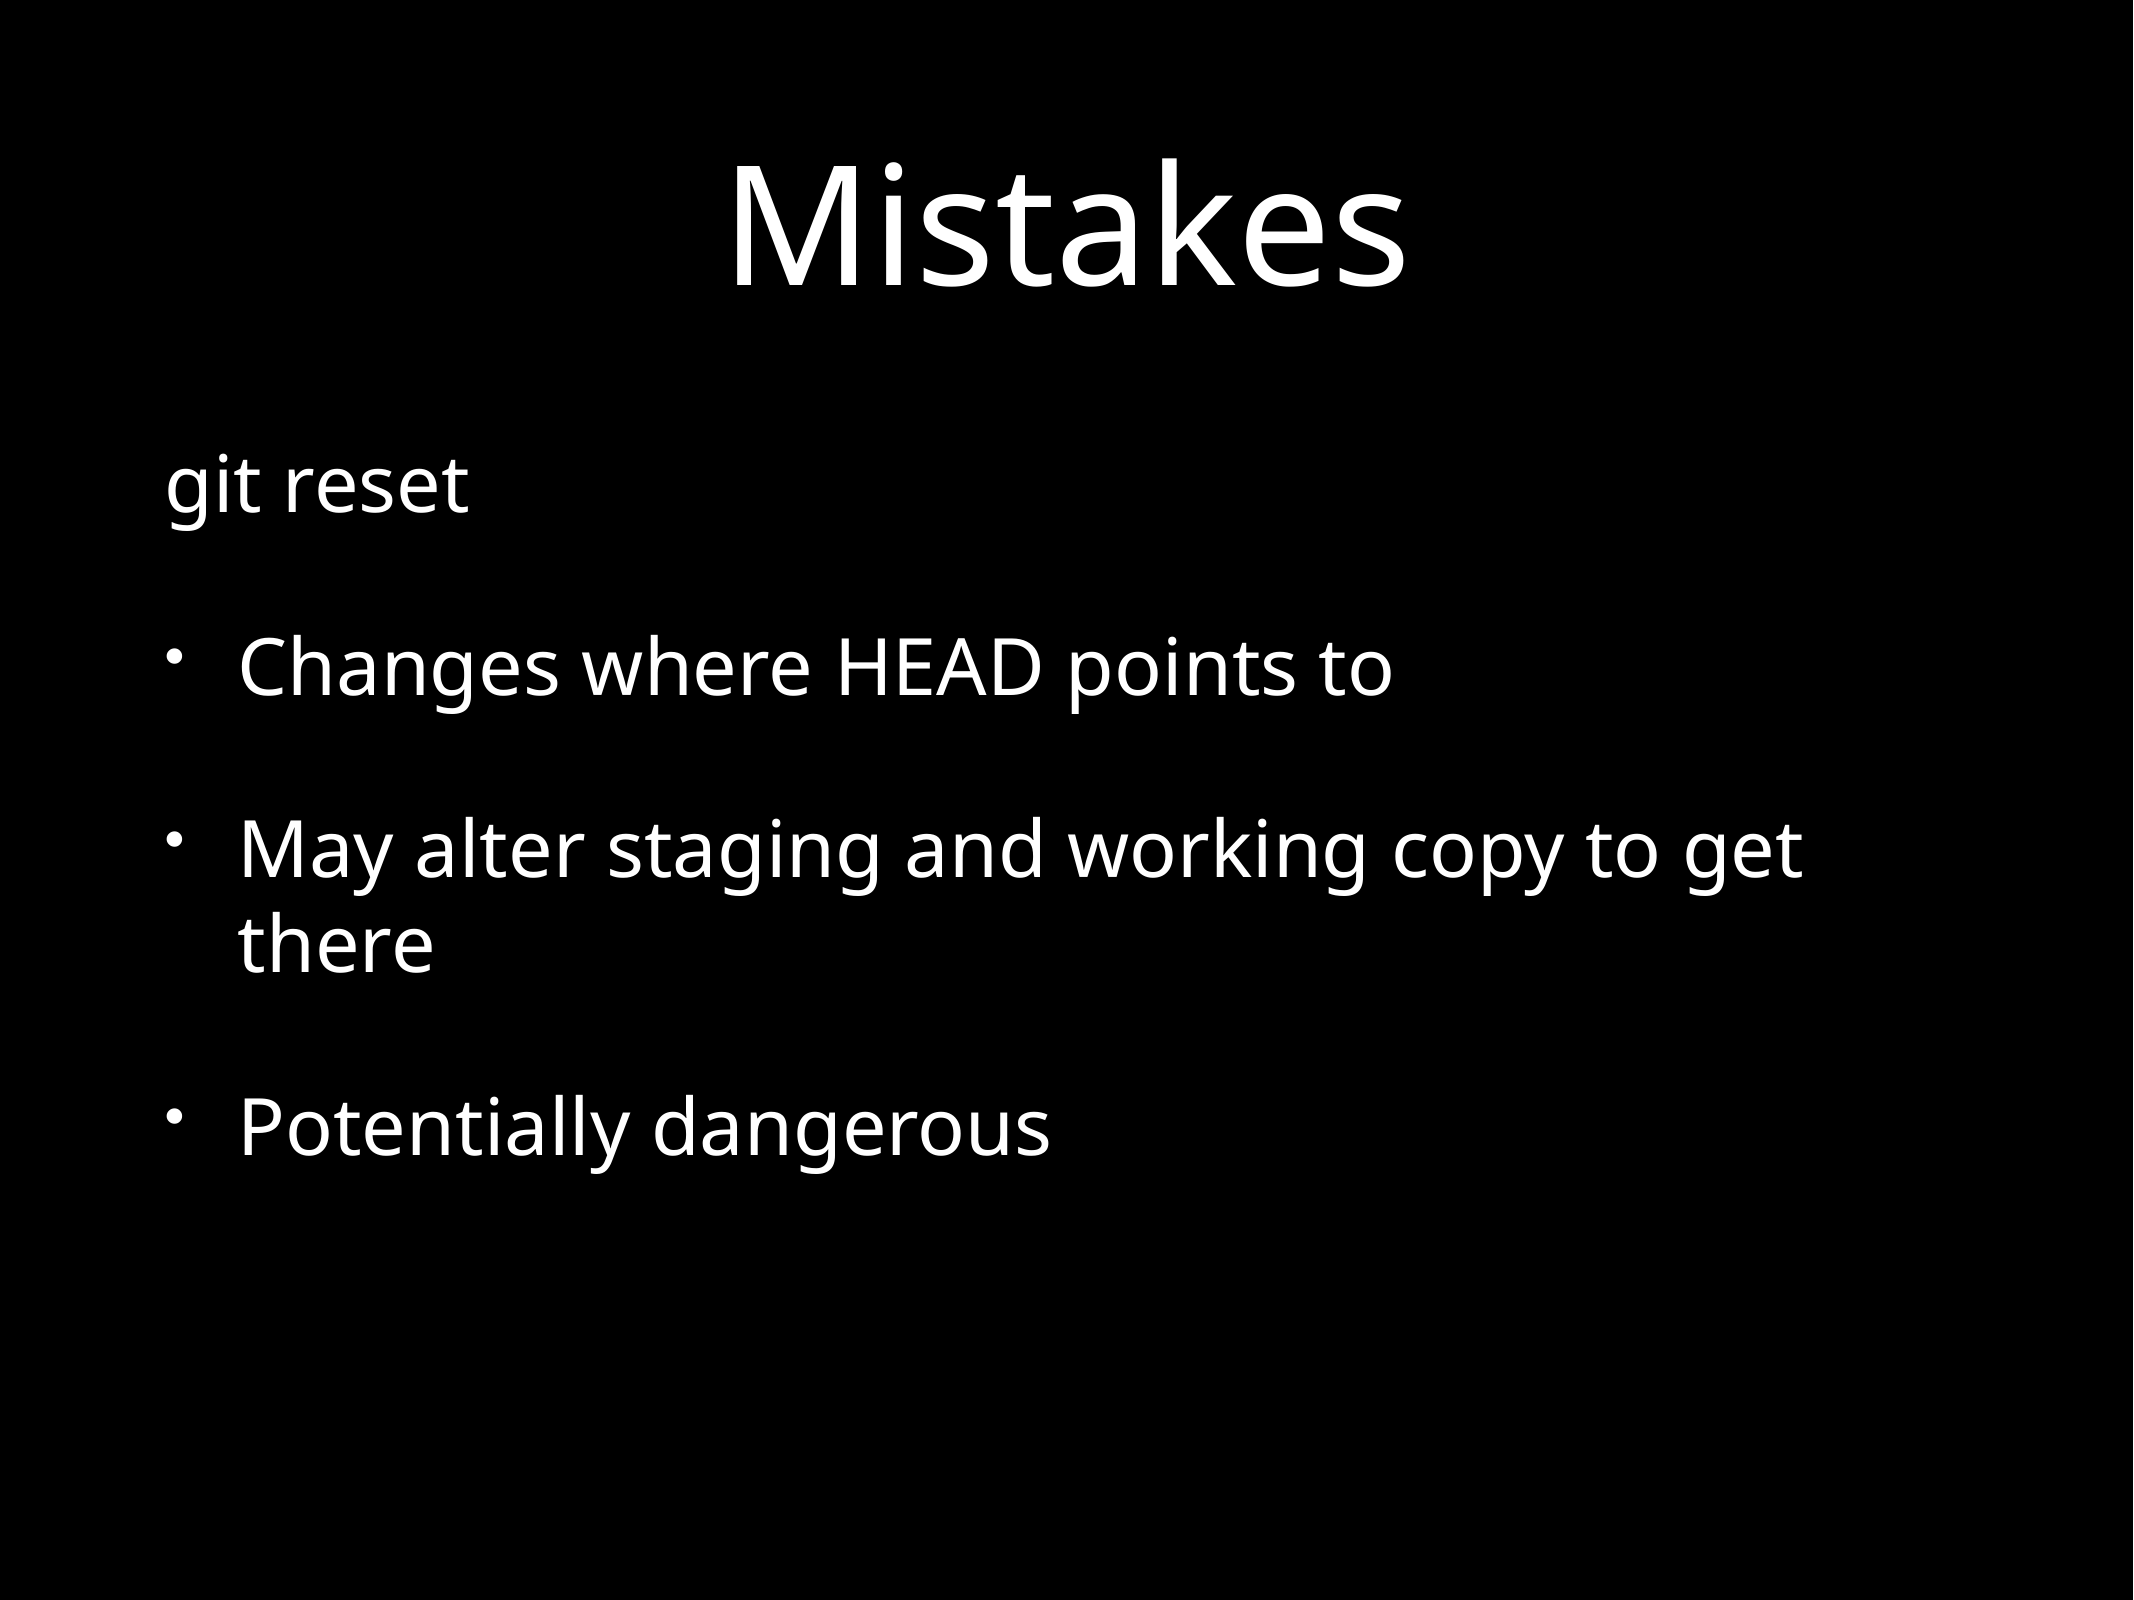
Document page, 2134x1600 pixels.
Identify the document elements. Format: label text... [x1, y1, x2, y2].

title Mistakes [155, 41, 1978, 397]
list git reset Changes where HEAD points to May alter staging and working copy to get there Potentially dangerous [155, 424, 1978, 1439]
